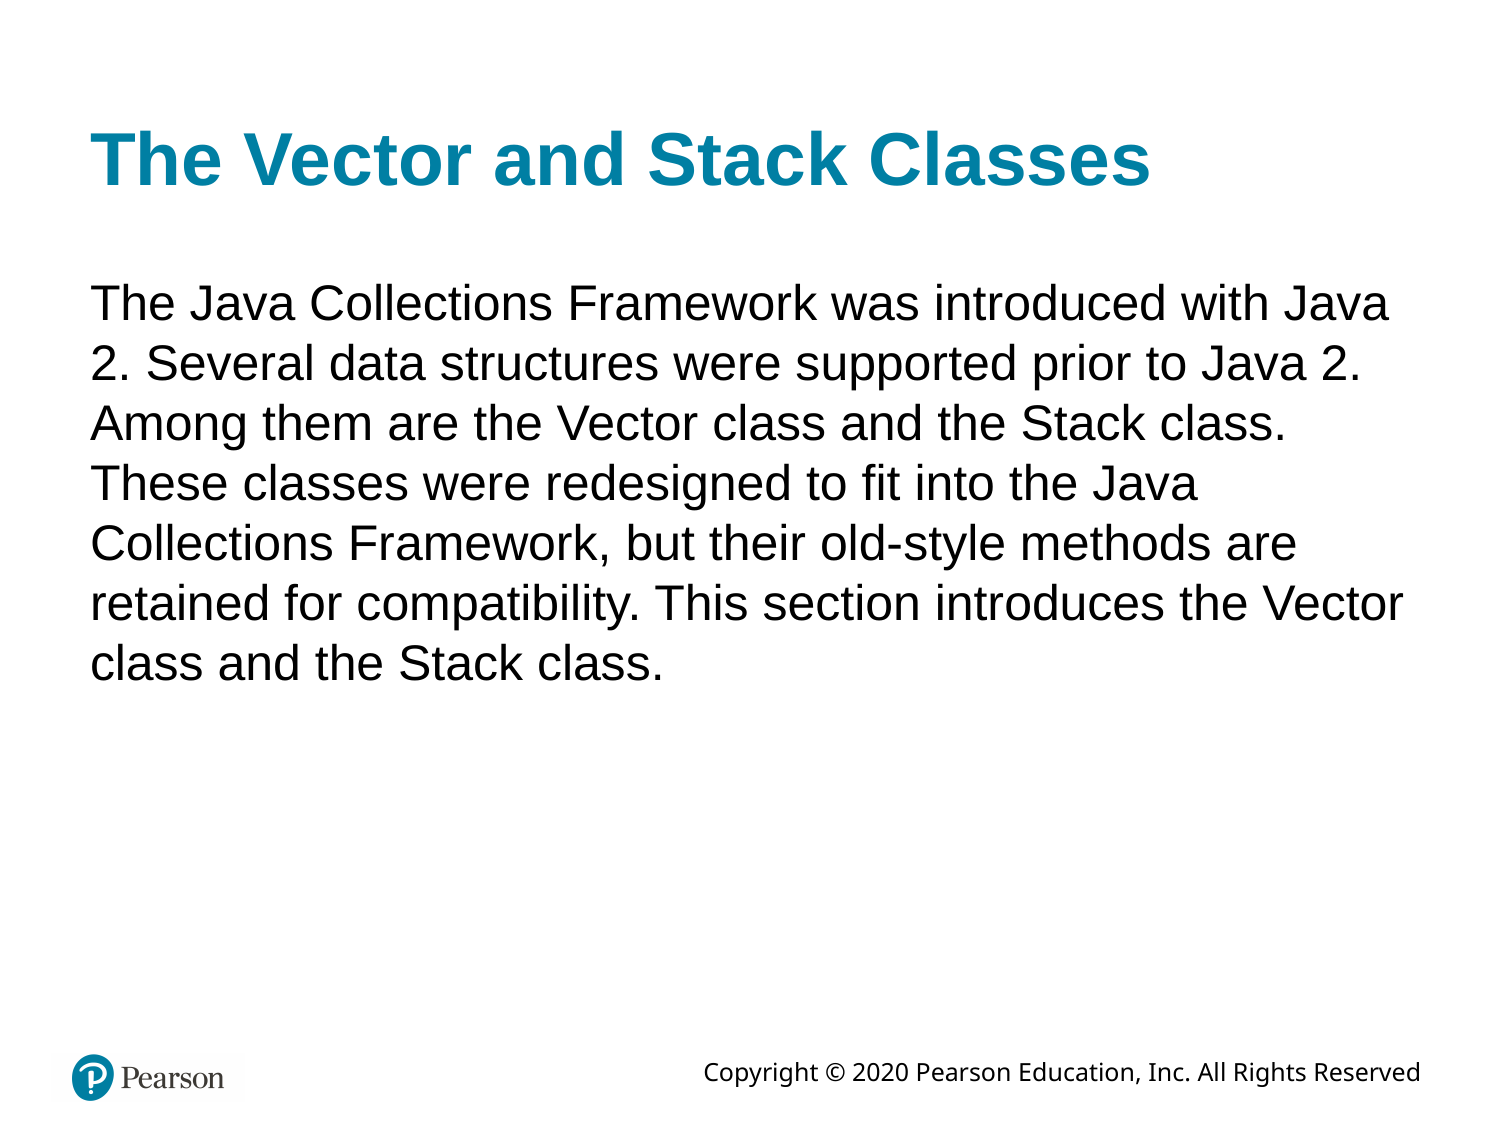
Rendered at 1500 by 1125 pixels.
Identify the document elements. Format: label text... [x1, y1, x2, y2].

list The Java Collections Framework was introduced with Java 2. Several data structures were supported prior to Java 2. Among them are the Vector class and the Stack class. These classes were redesigned to fit into the Java Collections Framework, but their old-style methods are retained for compatibility. This section introduces the Vector class and the Stack class. [75, 255, 1426, 1021]
title The Vector and Stack Classes [75, 35, 1425, 216]
picture [51, 1053, 245, 1102]
